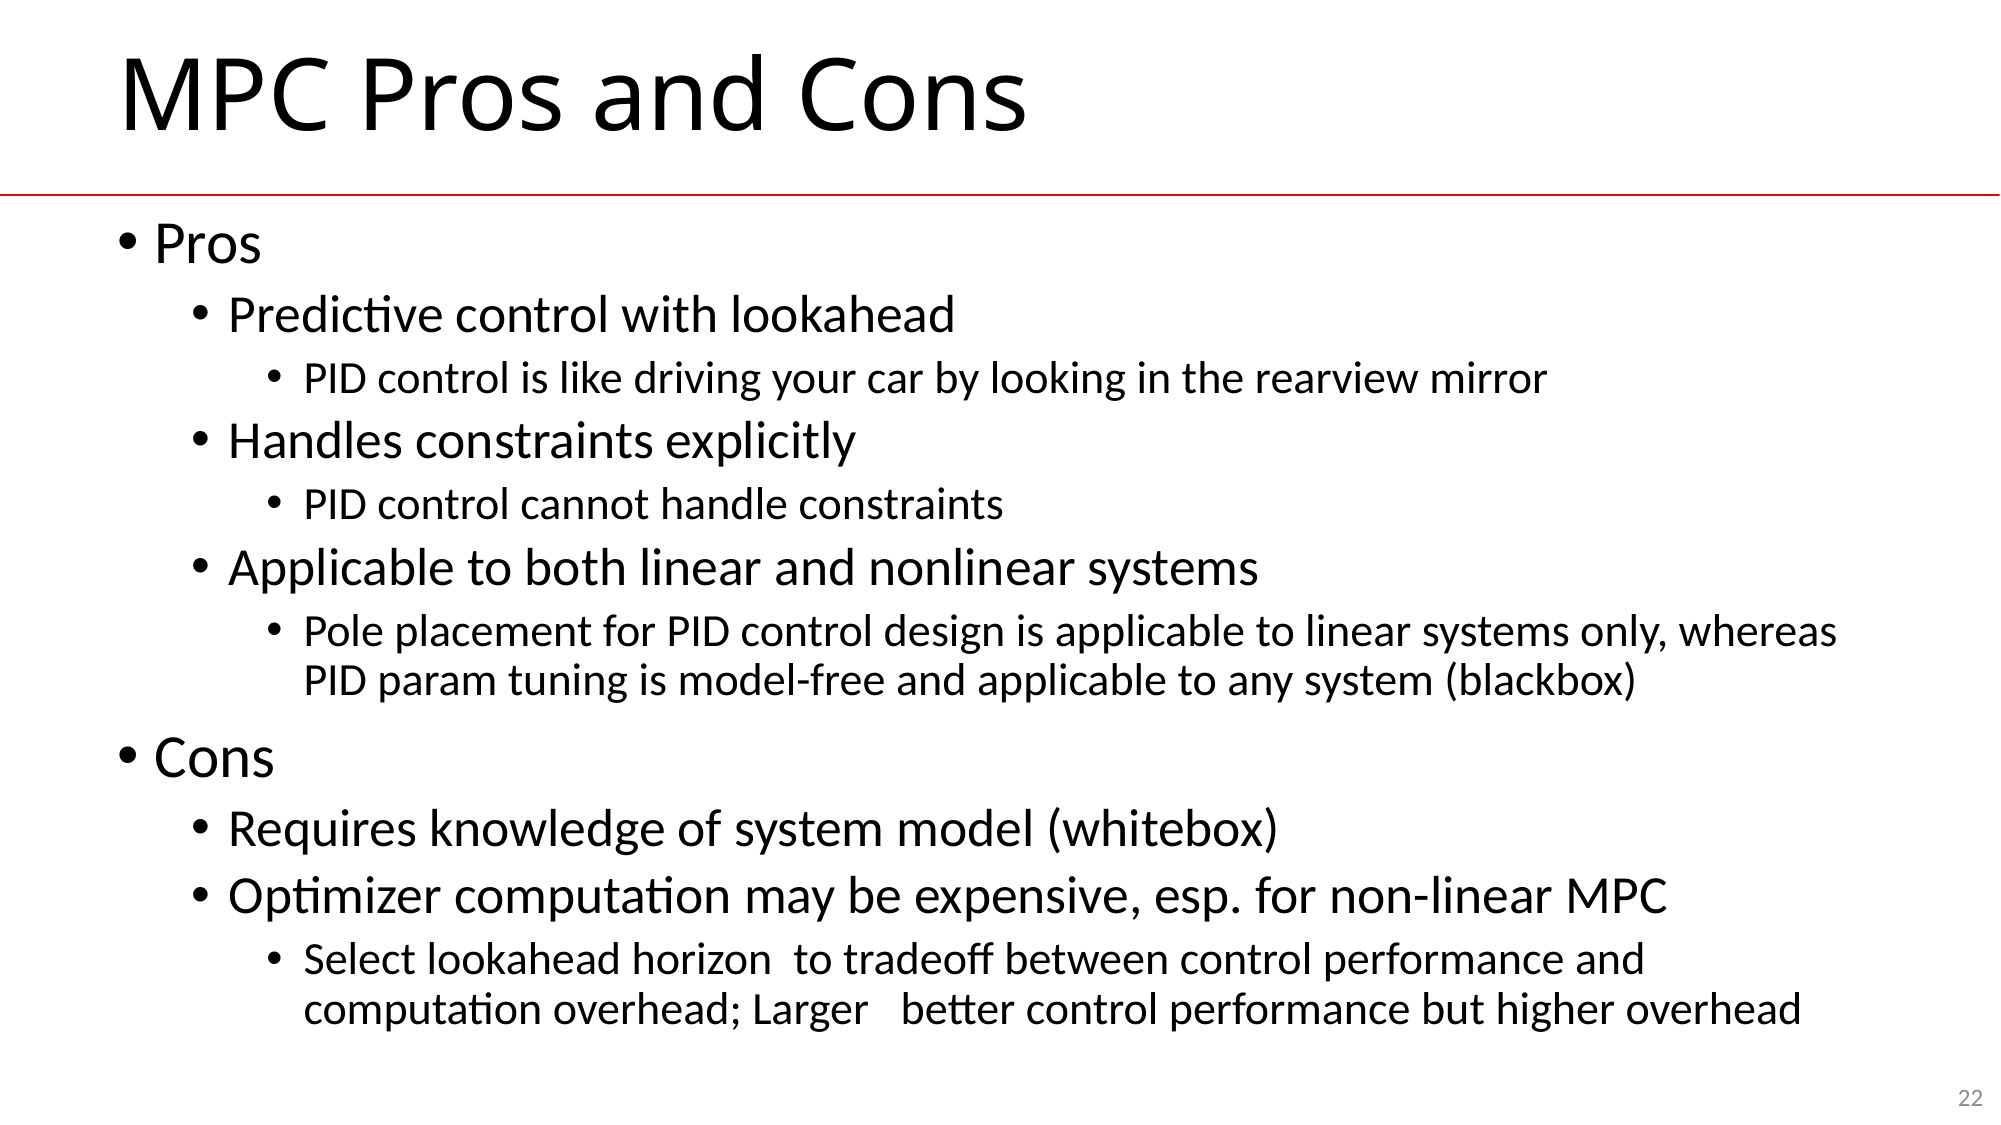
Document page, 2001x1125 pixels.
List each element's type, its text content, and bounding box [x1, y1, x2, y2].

slide_number 22 [1548, 1066, 1999, 1125]
title MPC Pros and Cons [102, 10, 1899, 186]
